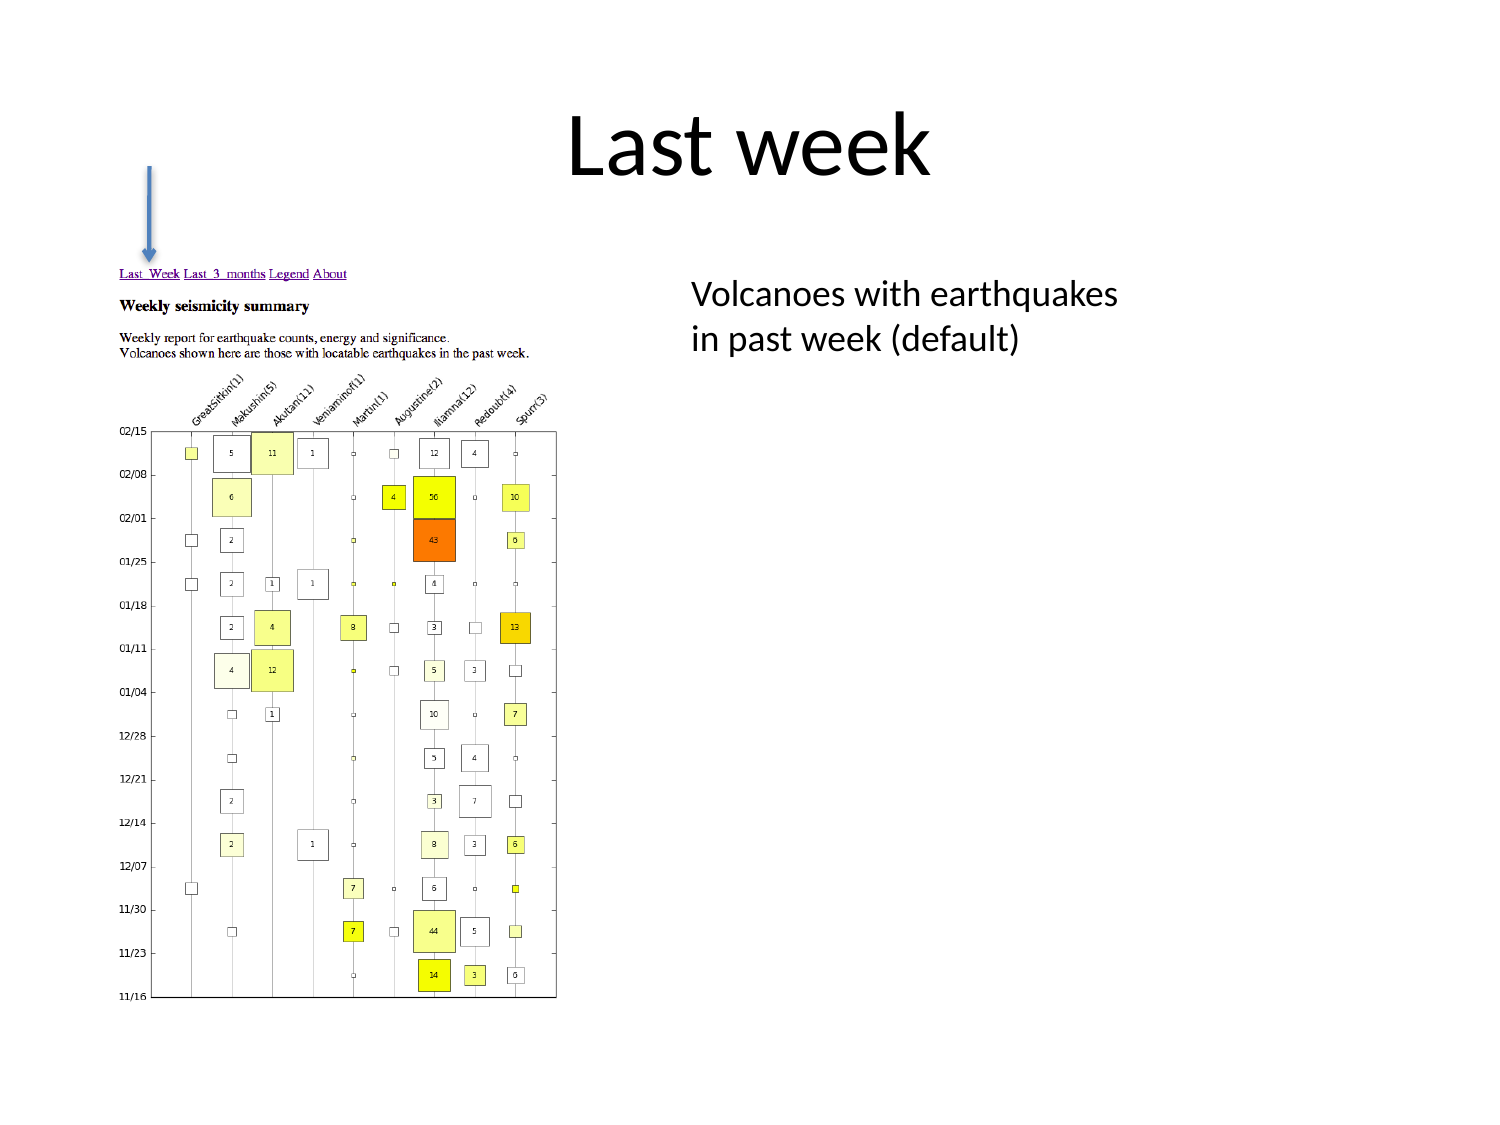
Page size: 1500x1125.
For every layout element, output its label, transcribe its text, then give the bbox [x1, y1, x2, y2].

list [0, 262, 1014, 1006]
title Last week [75, 45, 1425, 233]
text_box Volcanoes with earthquakes in past week (default) [1014, 261, 1198, 367]
